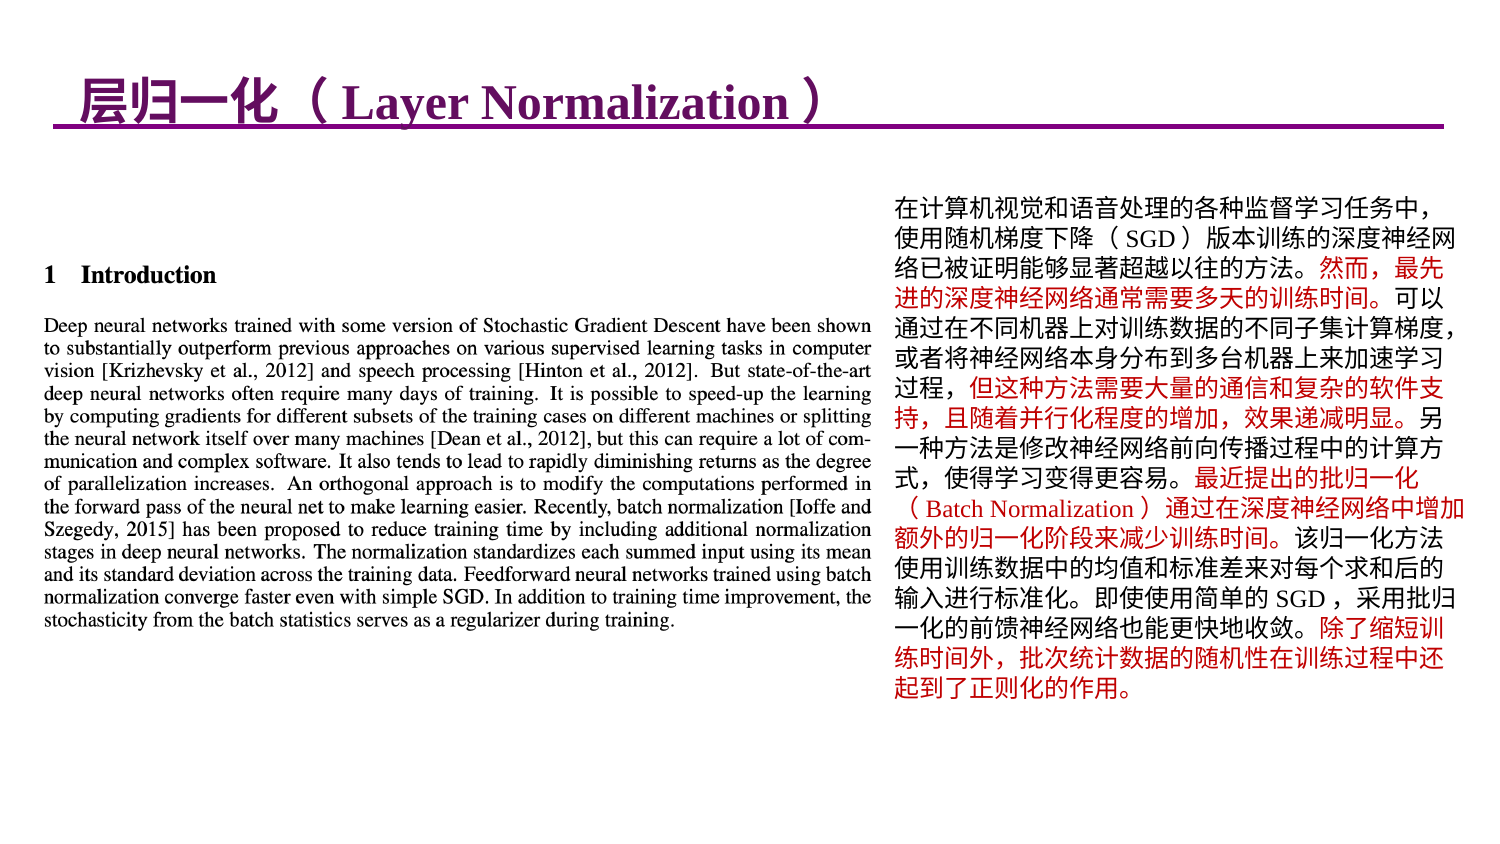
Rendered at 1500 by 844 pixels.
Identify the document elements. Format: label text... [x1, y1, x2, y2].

text_box 层归一化（Layer Normalization） [64, 31, 1446, 137]
picture [40, 256, 881, 635]
text_box 在计算机视觉和语音处理的各种监督学习任务中，使用随机梯度下降（SGD）版本训练的深度神经网络已被证明能够显著超越以往的方法。然而，最先进的深度神经网络通常需要多天的训练时间。可以通过在不同机器上对训练数据的不同子集计算梯度，或者将神经网络本身分布到多台机器上来加速学习过程，但这种方法需要大量的通信和复杂的软件支持，且随着并行化程度的增加，效果递减明显。另一种方法是修改神经网络前向传播过程中的计算方式，使得学习变得更容易。最近提出的批归一化（Batch Normalization）通过在深度神经网络中增加额外的归一化阶段来减少训练时间。该归一化方法使用训练数据中的均值和标准差来对每个求和后的输入进行标准化。即使使用简单的SGD，采用批归一化的前馈神经网络也能更快地收敛。除了缩短训练时间外，批次统计数据的随机性在训练过程中还起到了正则化的作用。 [879, 185, 1483, 710]
